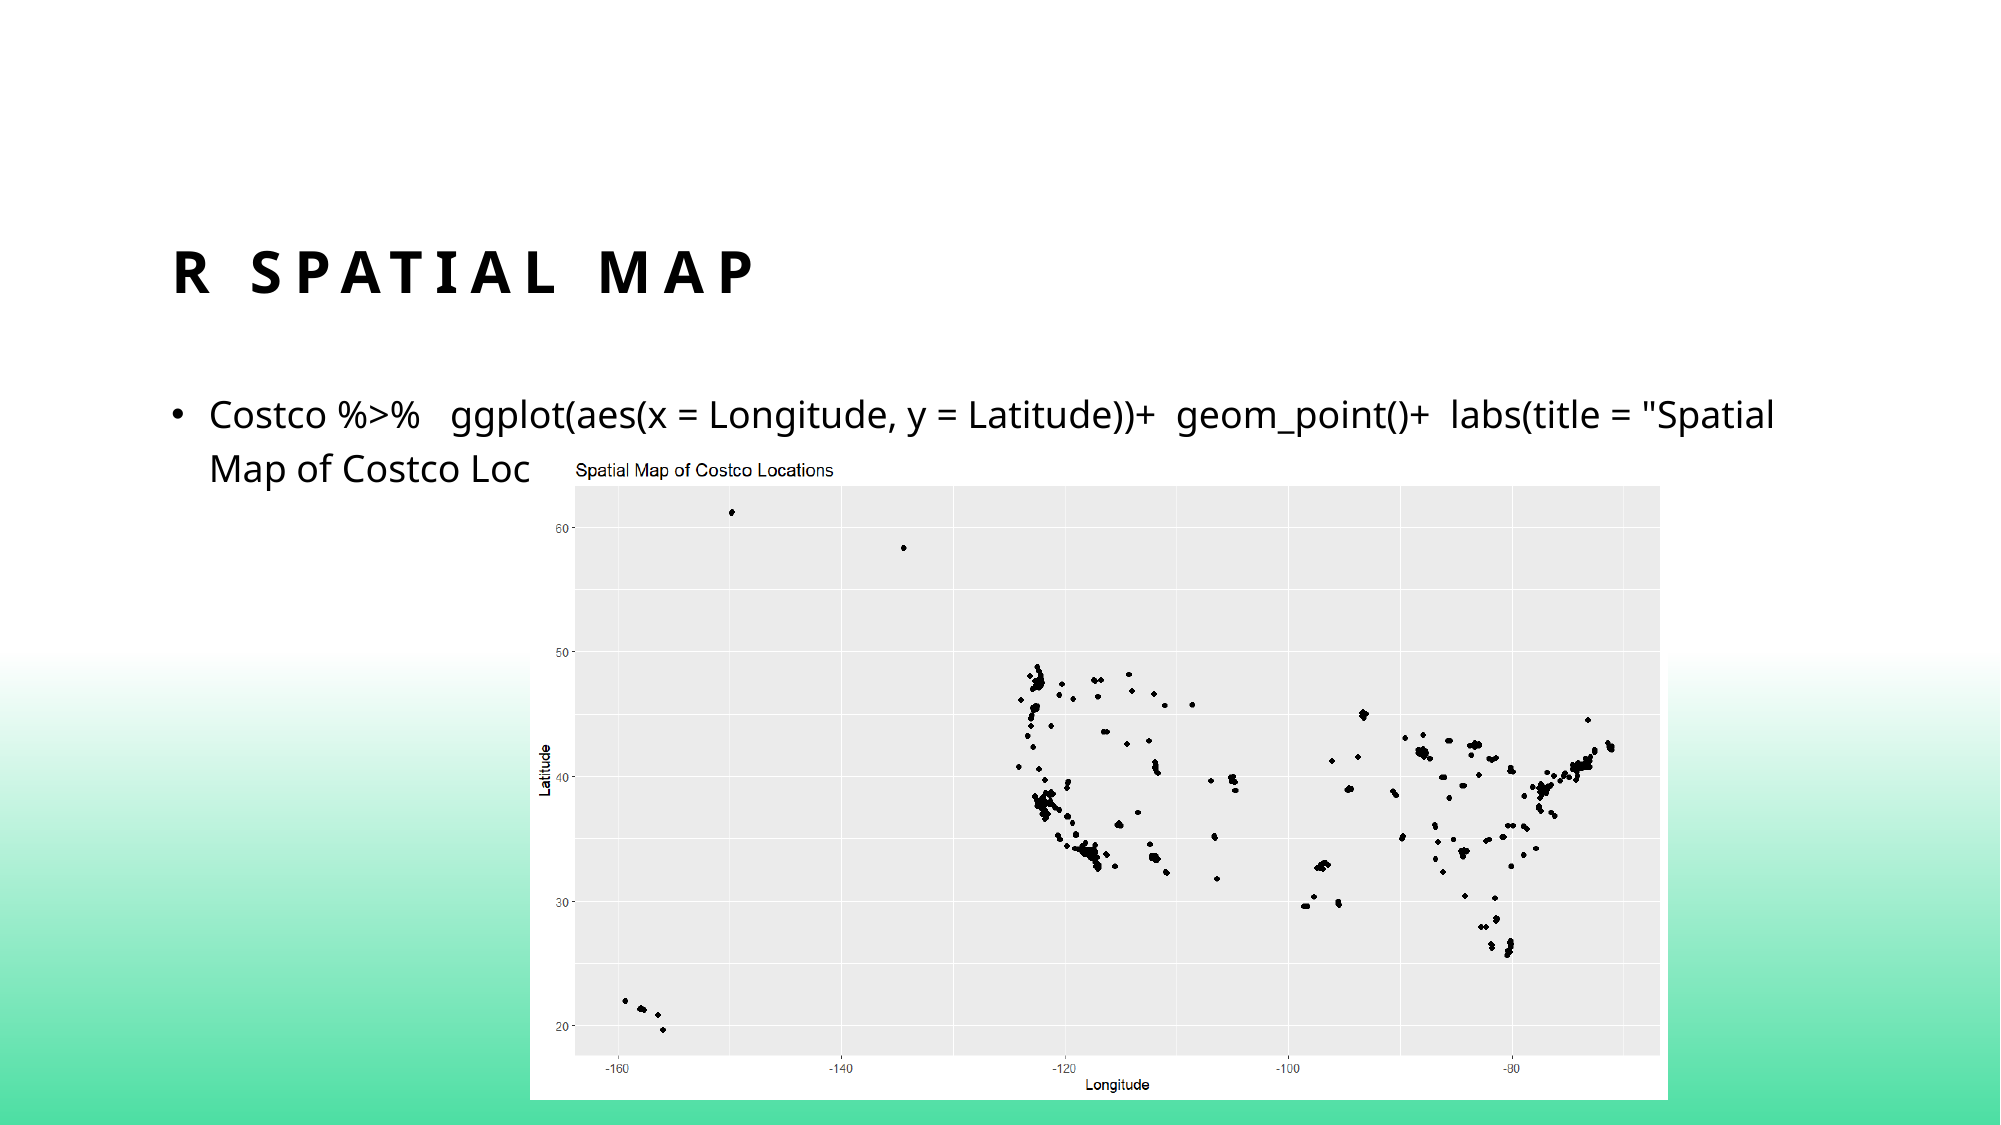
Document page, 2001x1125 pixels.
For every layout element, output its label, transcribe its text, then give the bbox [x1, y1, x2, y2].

title R Spatial Map [156, 124, 1844, 313]
list Costco %>% ggplot(aes(x = Longitude, y = Latitude))+ geom_point()+ labs(title = "Spatial Map of Costco Locations") [156, 375, 1844, 1014]
picture [530, 454, 1668, 1100]
